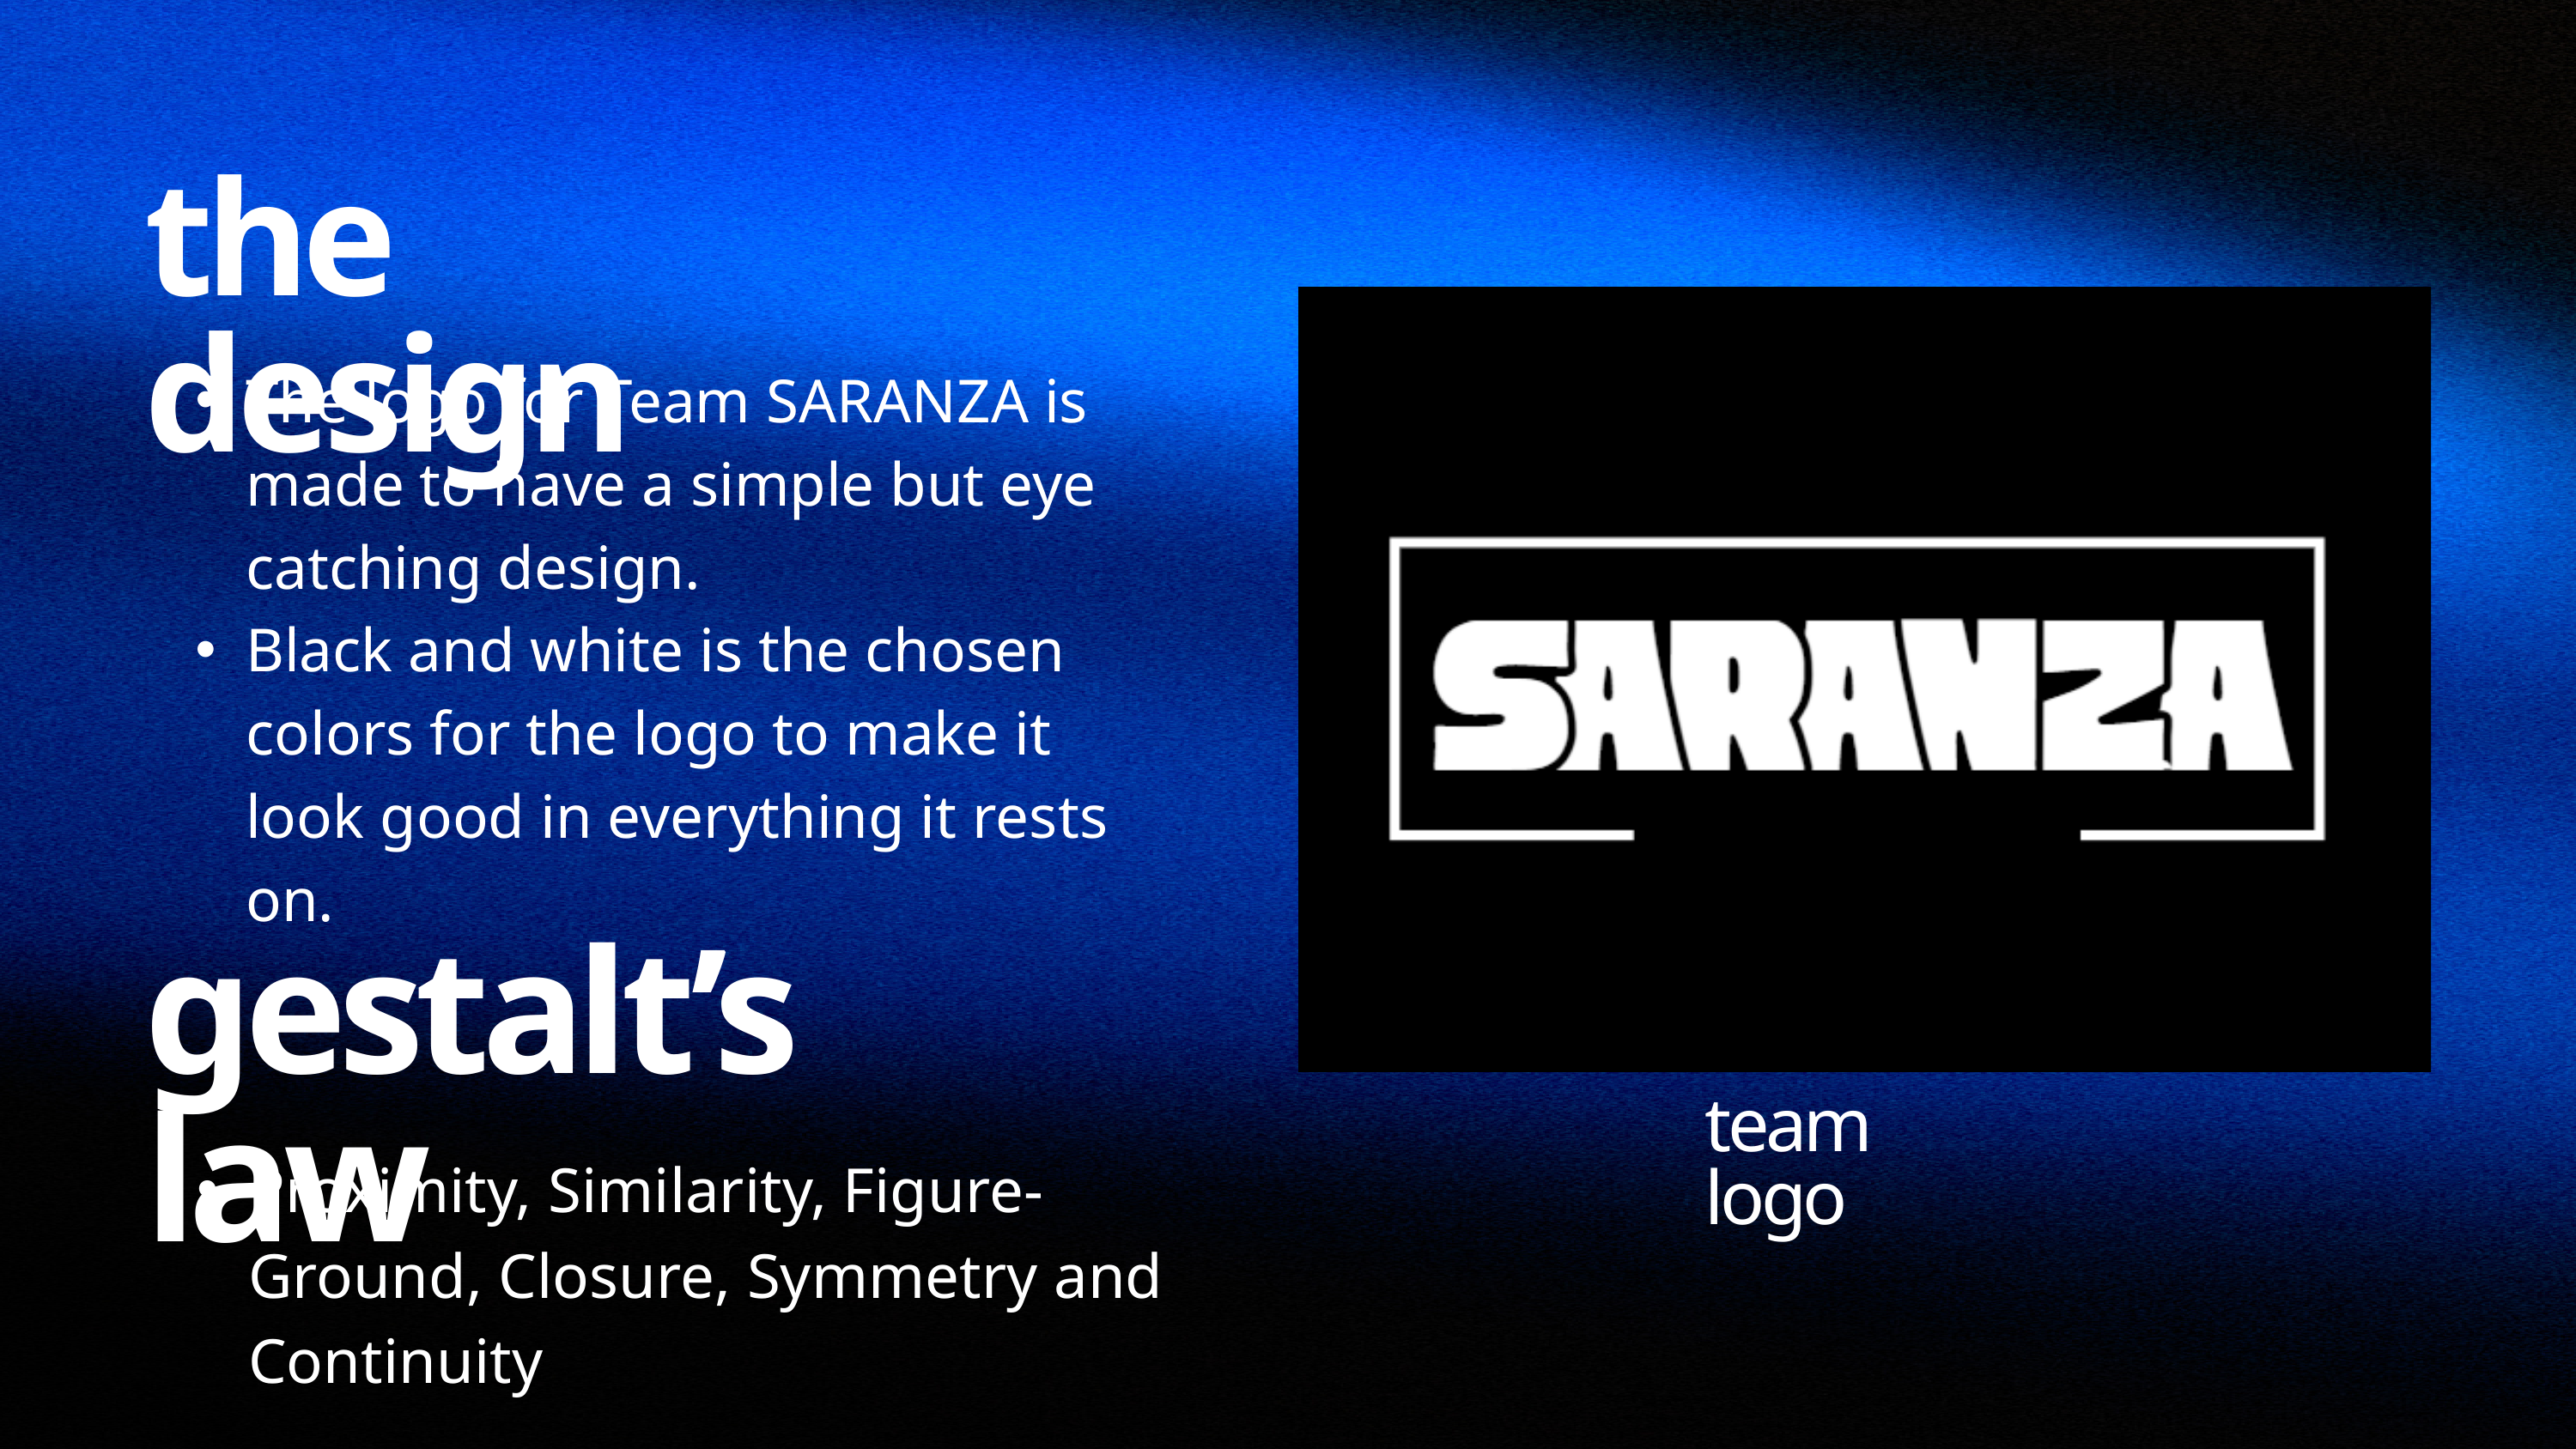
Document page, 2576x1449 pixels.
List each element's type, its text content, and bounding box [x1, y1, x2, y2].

text_box [0, 0, 2576, 1449]
text_box The logo for Team SARANZA is made to have a simple but eye catching design. Black and white is the chosen colors for the logo to make it look good in everything it rests on. [144, 351, 1151, 933]
text_box Proximity, Similarity, Figure-Ground, Closure, Symmetry and Continuity [144, 1139, 1230, 1396]
text_box [1298, 287, 2432, 1072]
text_box gestalt’s law [144, 938, 1095, 1276]
text_box the design [144, 171, 895, 351]
text_box team logo [1704, 1094, 2026, 1240]
